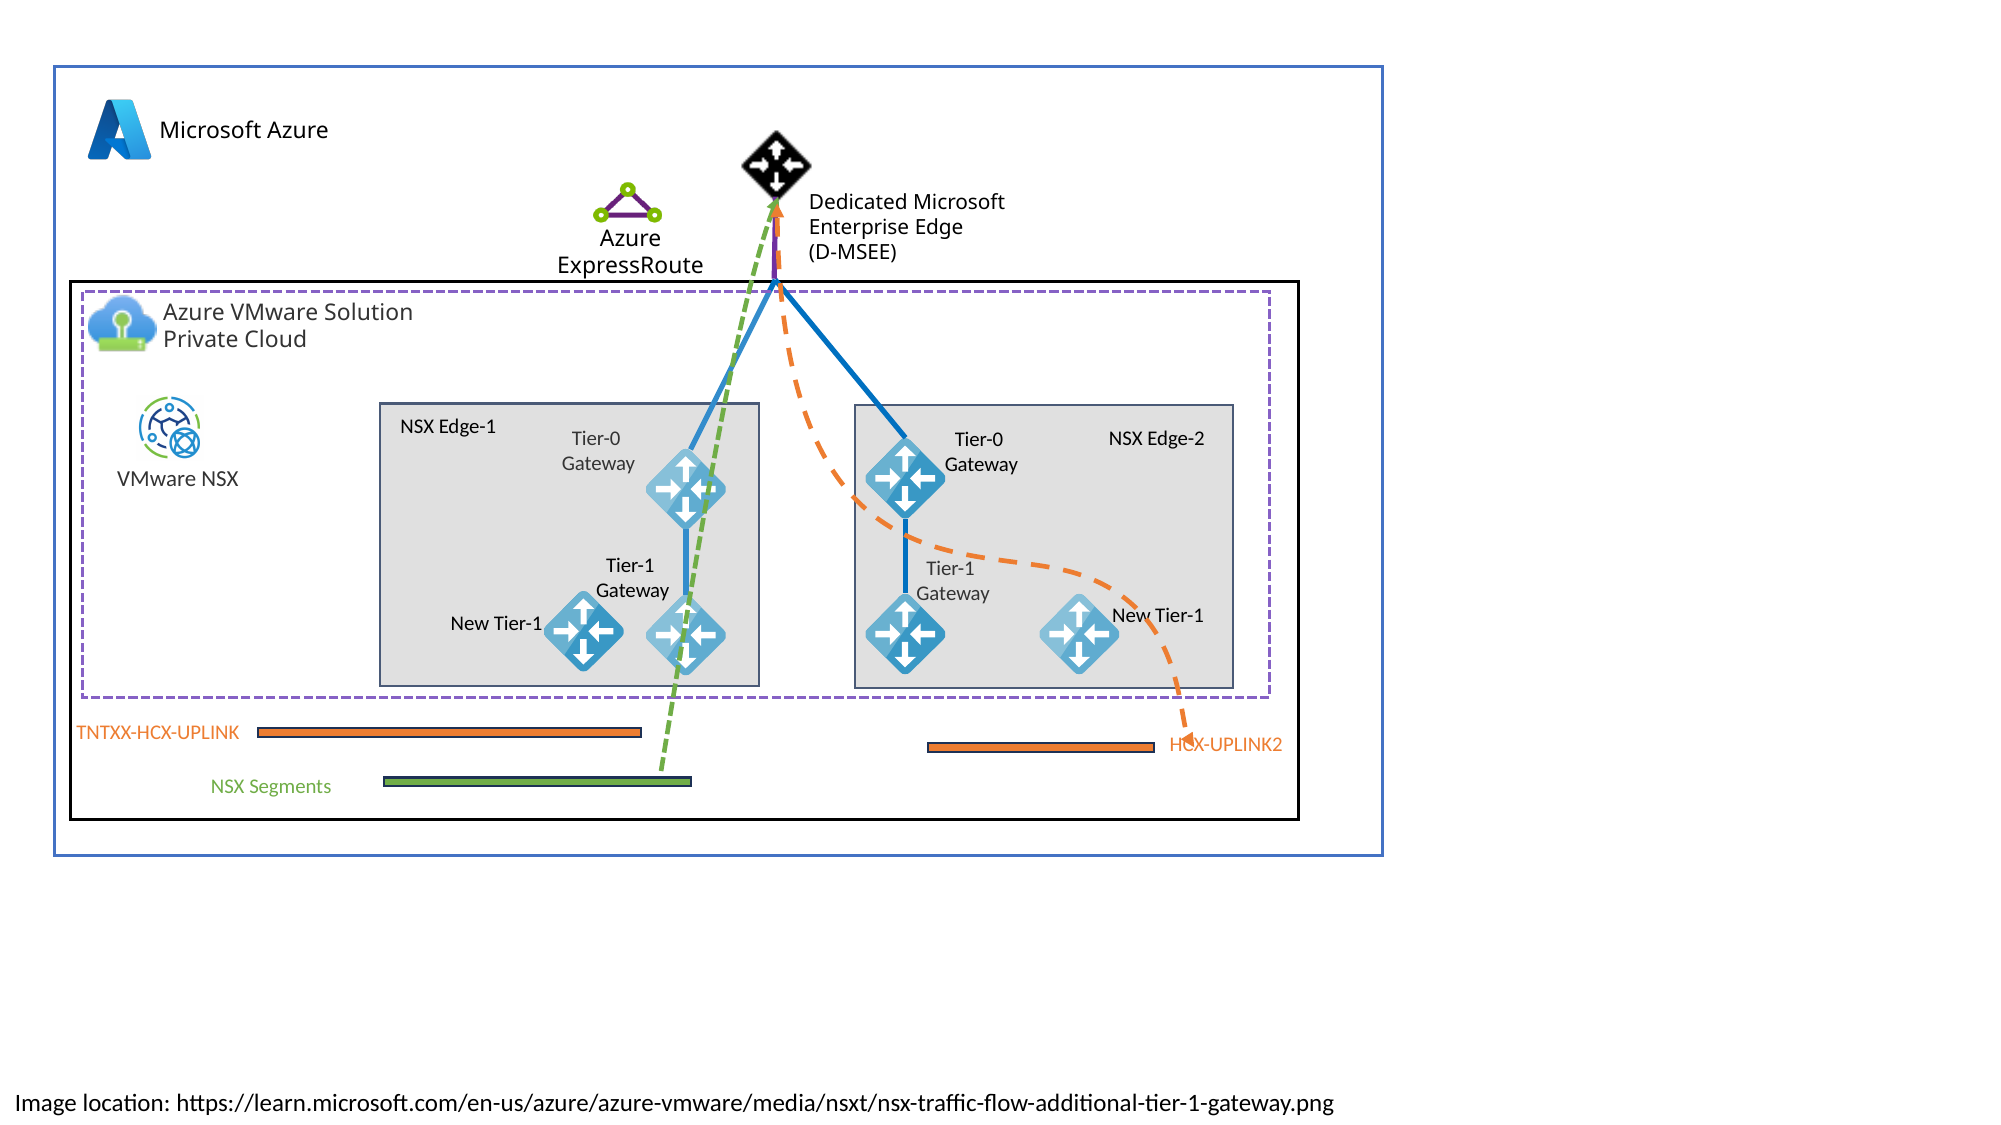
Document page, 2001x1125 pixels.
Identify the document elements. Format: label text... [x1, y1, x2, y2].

text_box Image location: https://learn.microsoft.com/en-us/azure/azure-vmware/media/nsxt/nsx-traffic-flow-additional-tier-1-gateway.png [0, 1079, 1500, 1125]
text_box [54, 66, 1383, 856]
